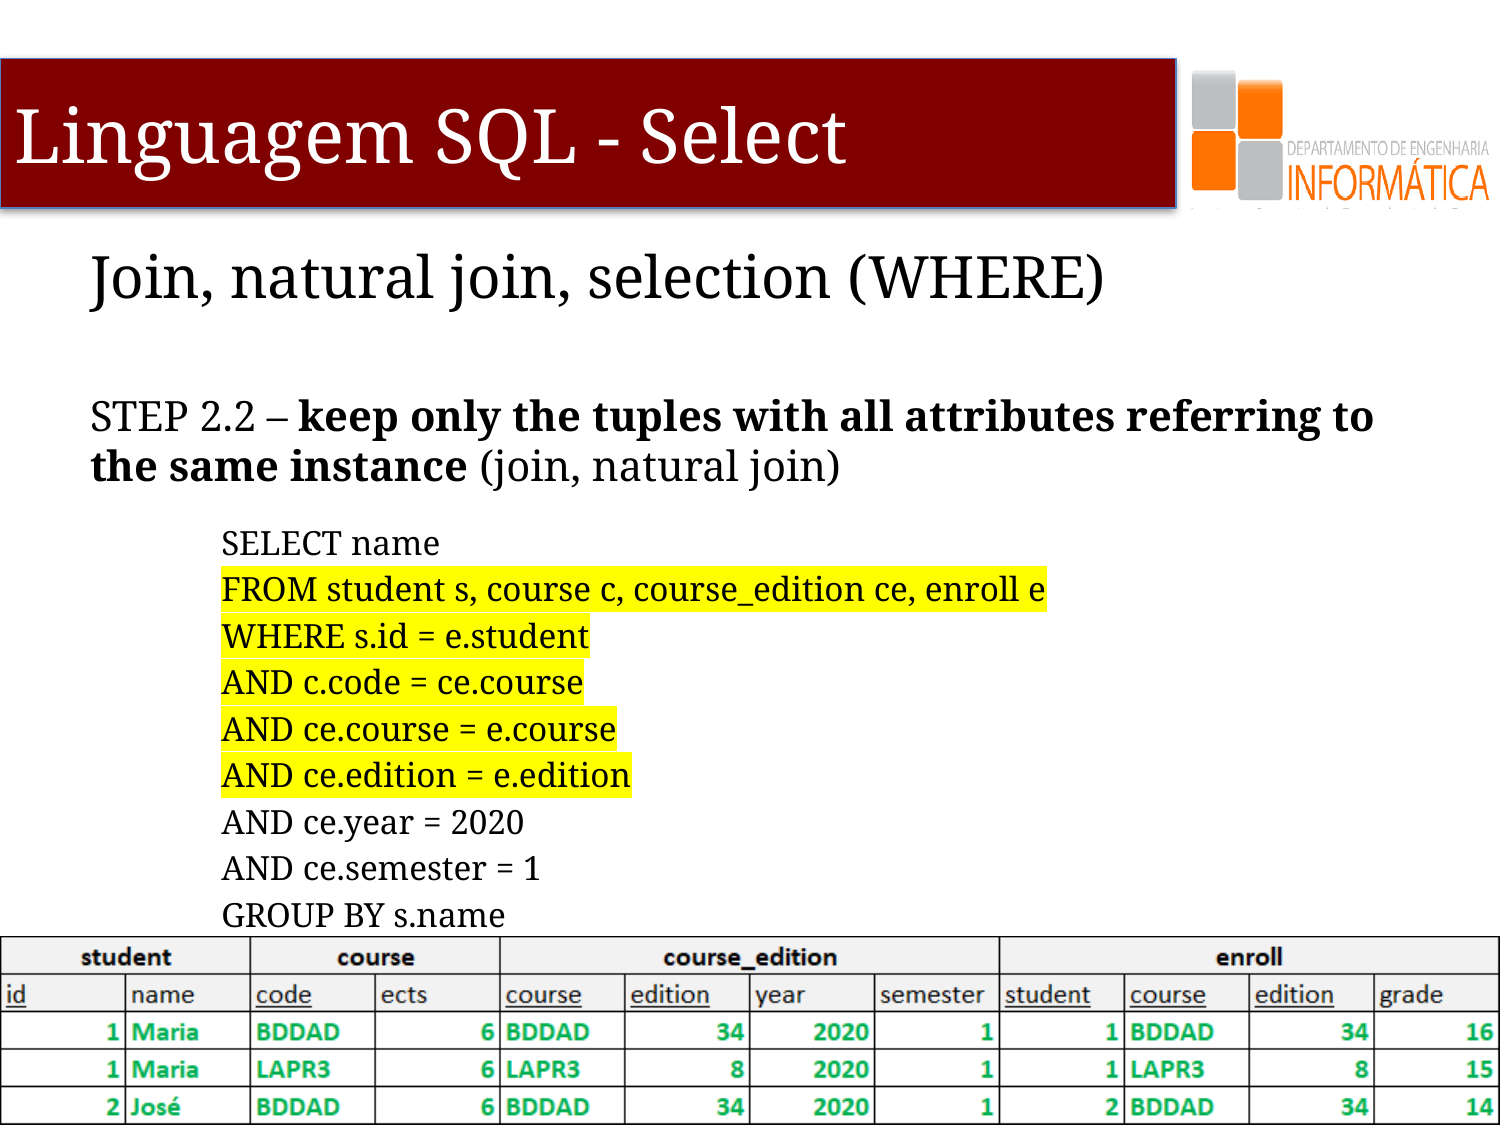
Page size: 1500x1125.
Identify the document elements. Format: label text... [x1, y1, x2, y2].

picture [1180, 58, 1500, 209]
title Join, natural join, selection (WHERE) [75, 232, 1425, 382]
list STEP 2.2 – keep only the tuples with all attributes referring to the same instance (join, natural join) SELECT name FROM student s, course c, course_edition ce, enroll e WHERE s.id = e.student AND c.code = ce.course AND ce.course = e.course AND ce.edition = e.edition AND ce.year = 2020 AND ce.semester = 1 GROUP BY s.name HAVING SUM(c.ects) > 10 ORDER BY s.name [75, 382, 1463, 933]
picture [0, 935, 1500, 1125]
